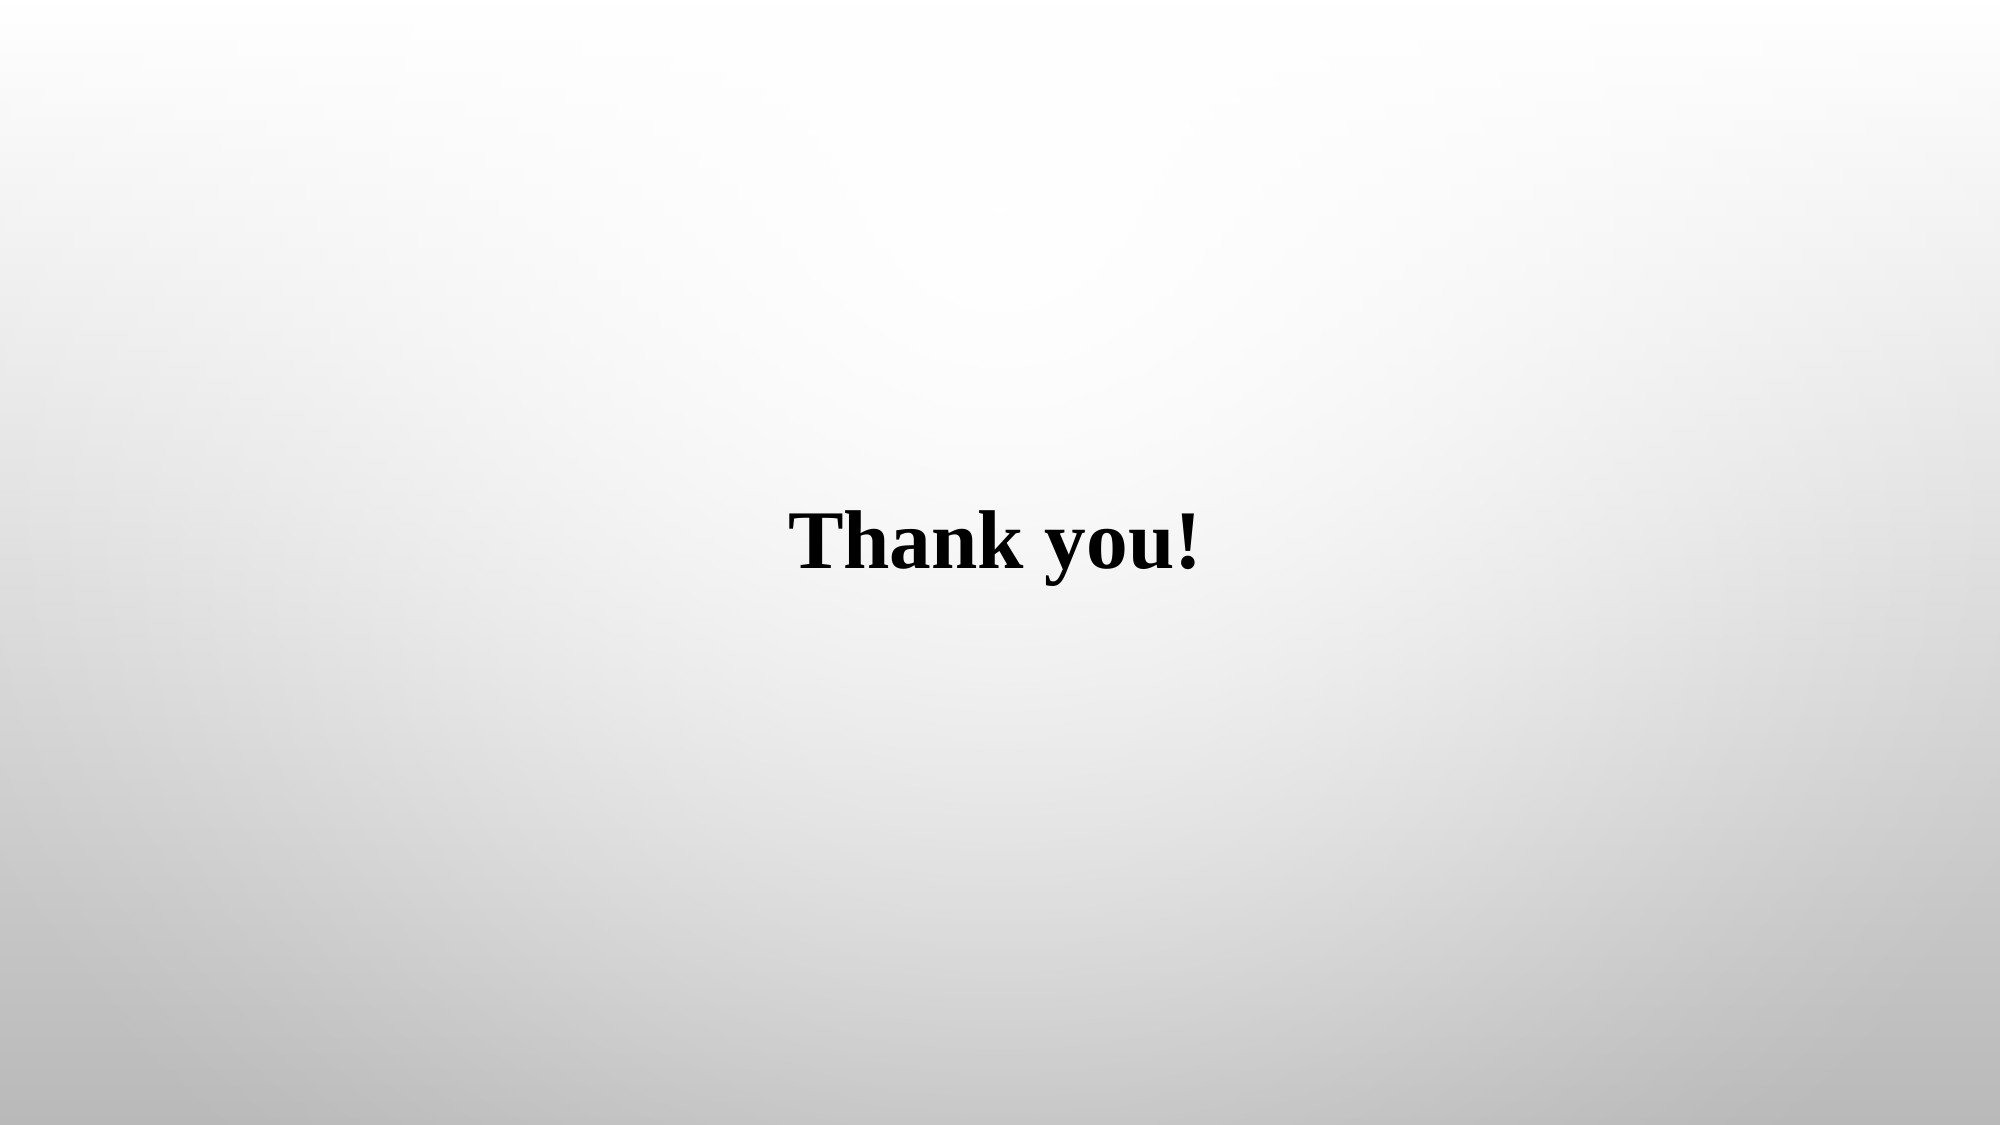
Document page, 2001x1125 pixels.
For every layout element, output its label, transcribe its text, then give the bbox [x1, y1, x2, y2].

picture [0, 0, 2000, 1125]
title Thank you! [103, 102, 1888, 980]
